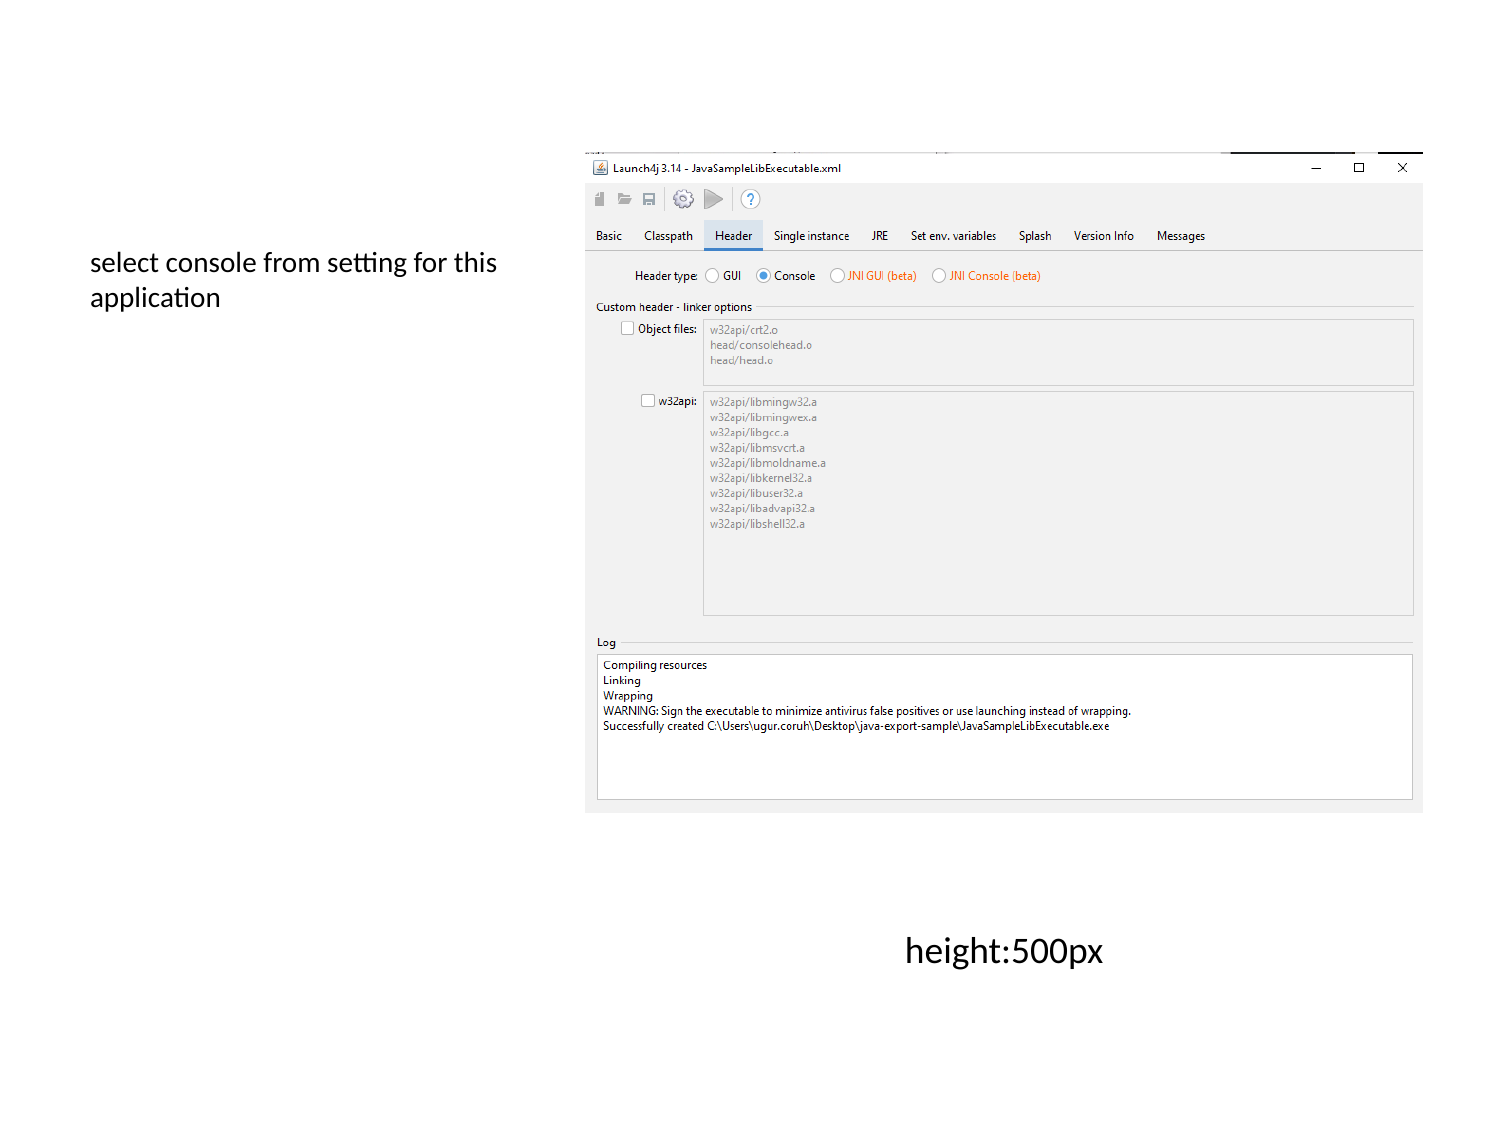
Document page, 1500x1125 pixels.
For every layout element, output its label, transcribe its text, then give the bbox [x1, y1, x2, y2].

text_box height:500px [585, 918, 1423, 1003]
list select console from setting for this application [75, 235, 569, 1005]
picture [585, 151, 1424, 813]
